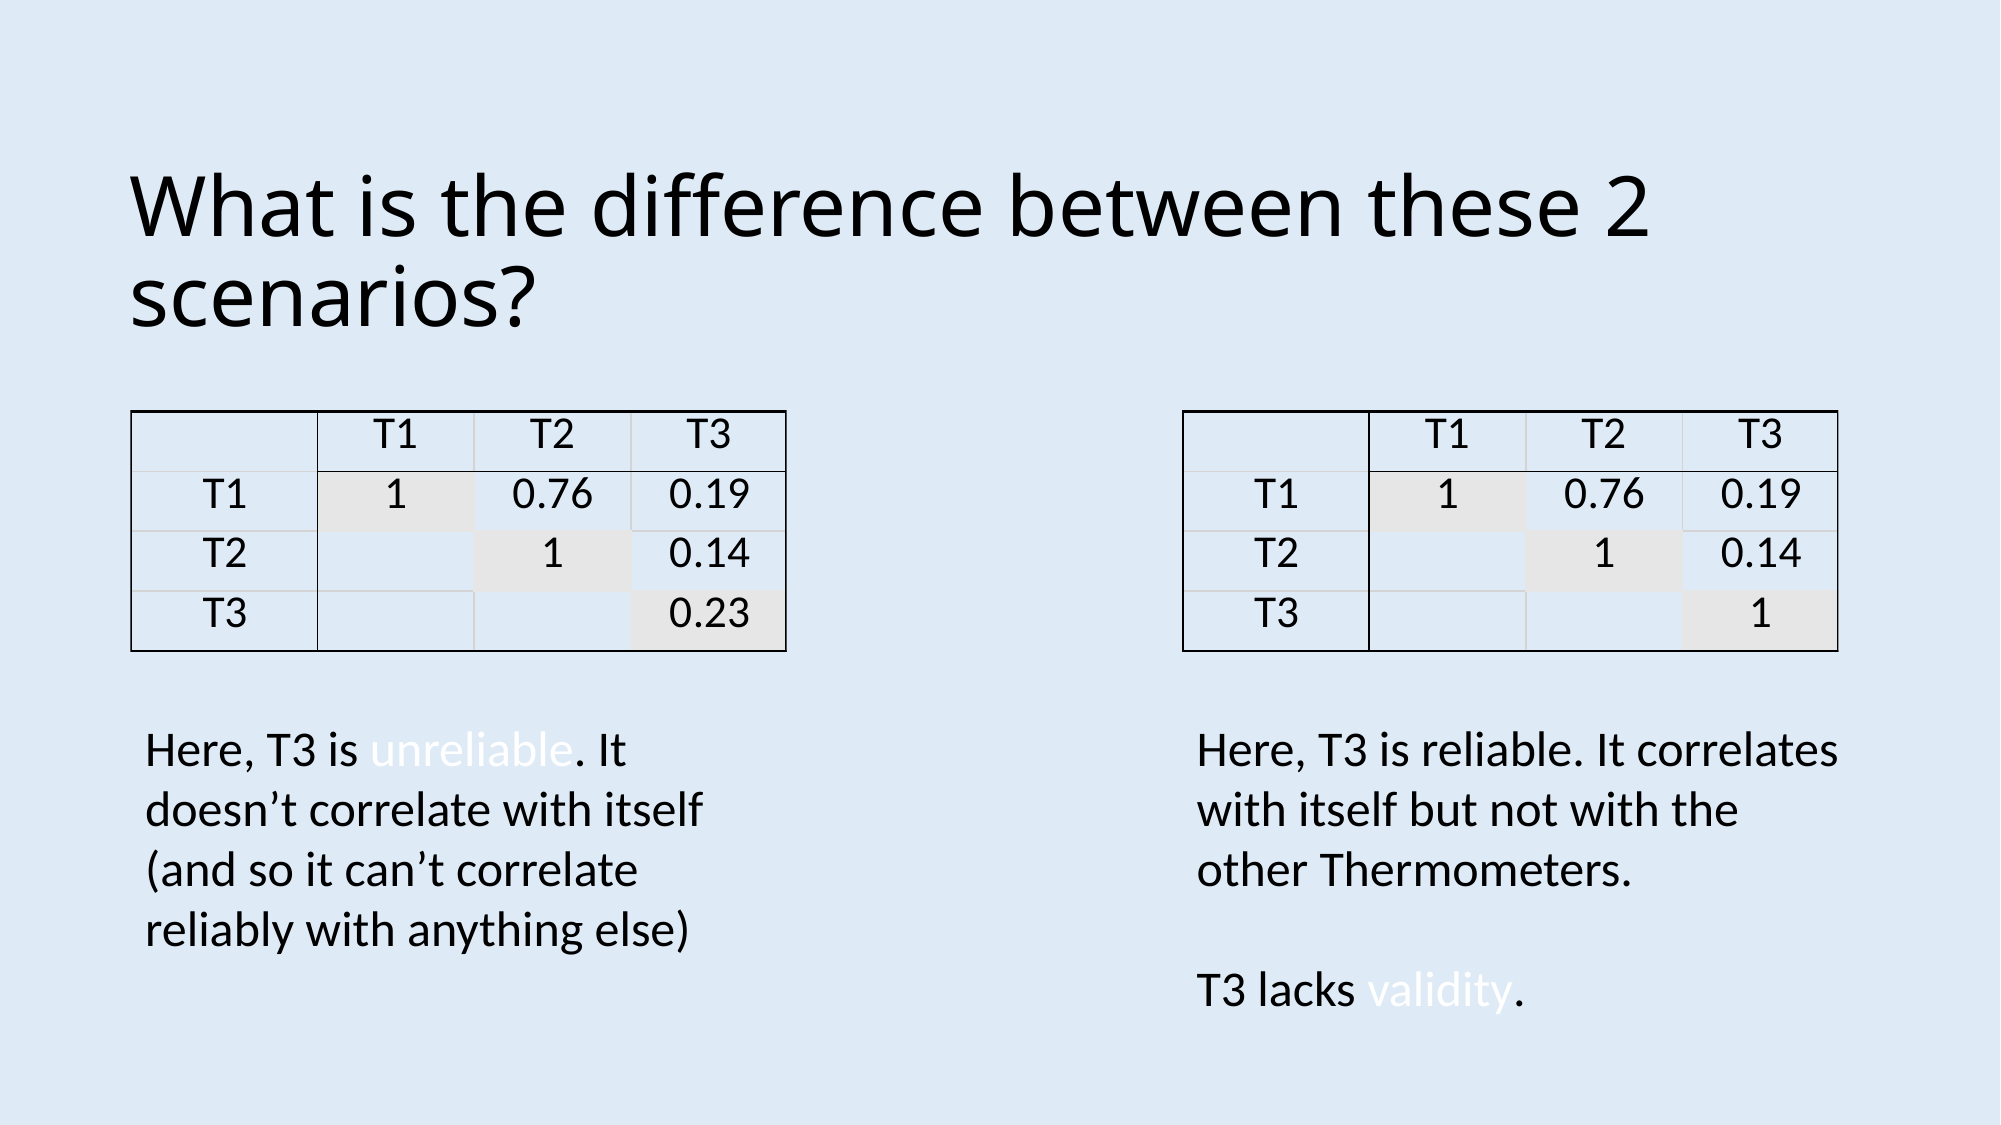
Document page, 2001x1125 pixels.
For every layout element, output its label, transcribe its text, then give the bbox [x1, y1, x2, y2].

picture [130, 410, 789, 654]
picture [1182, 410, 1840, 654]
text_box Here, T3 is reliable. It correlates with itself but not with the other Thermometers. T3 lacks validity. [1181, 709, 1869, 1025]
title What is the difference between these 2 scenarios? [114, 146, 1840, 364]
text_box Here, T3 is unreliable. It doesn’t correlate with itself (and so it can’t correlate reliably with anything else) [130, 709, 772, 965]
